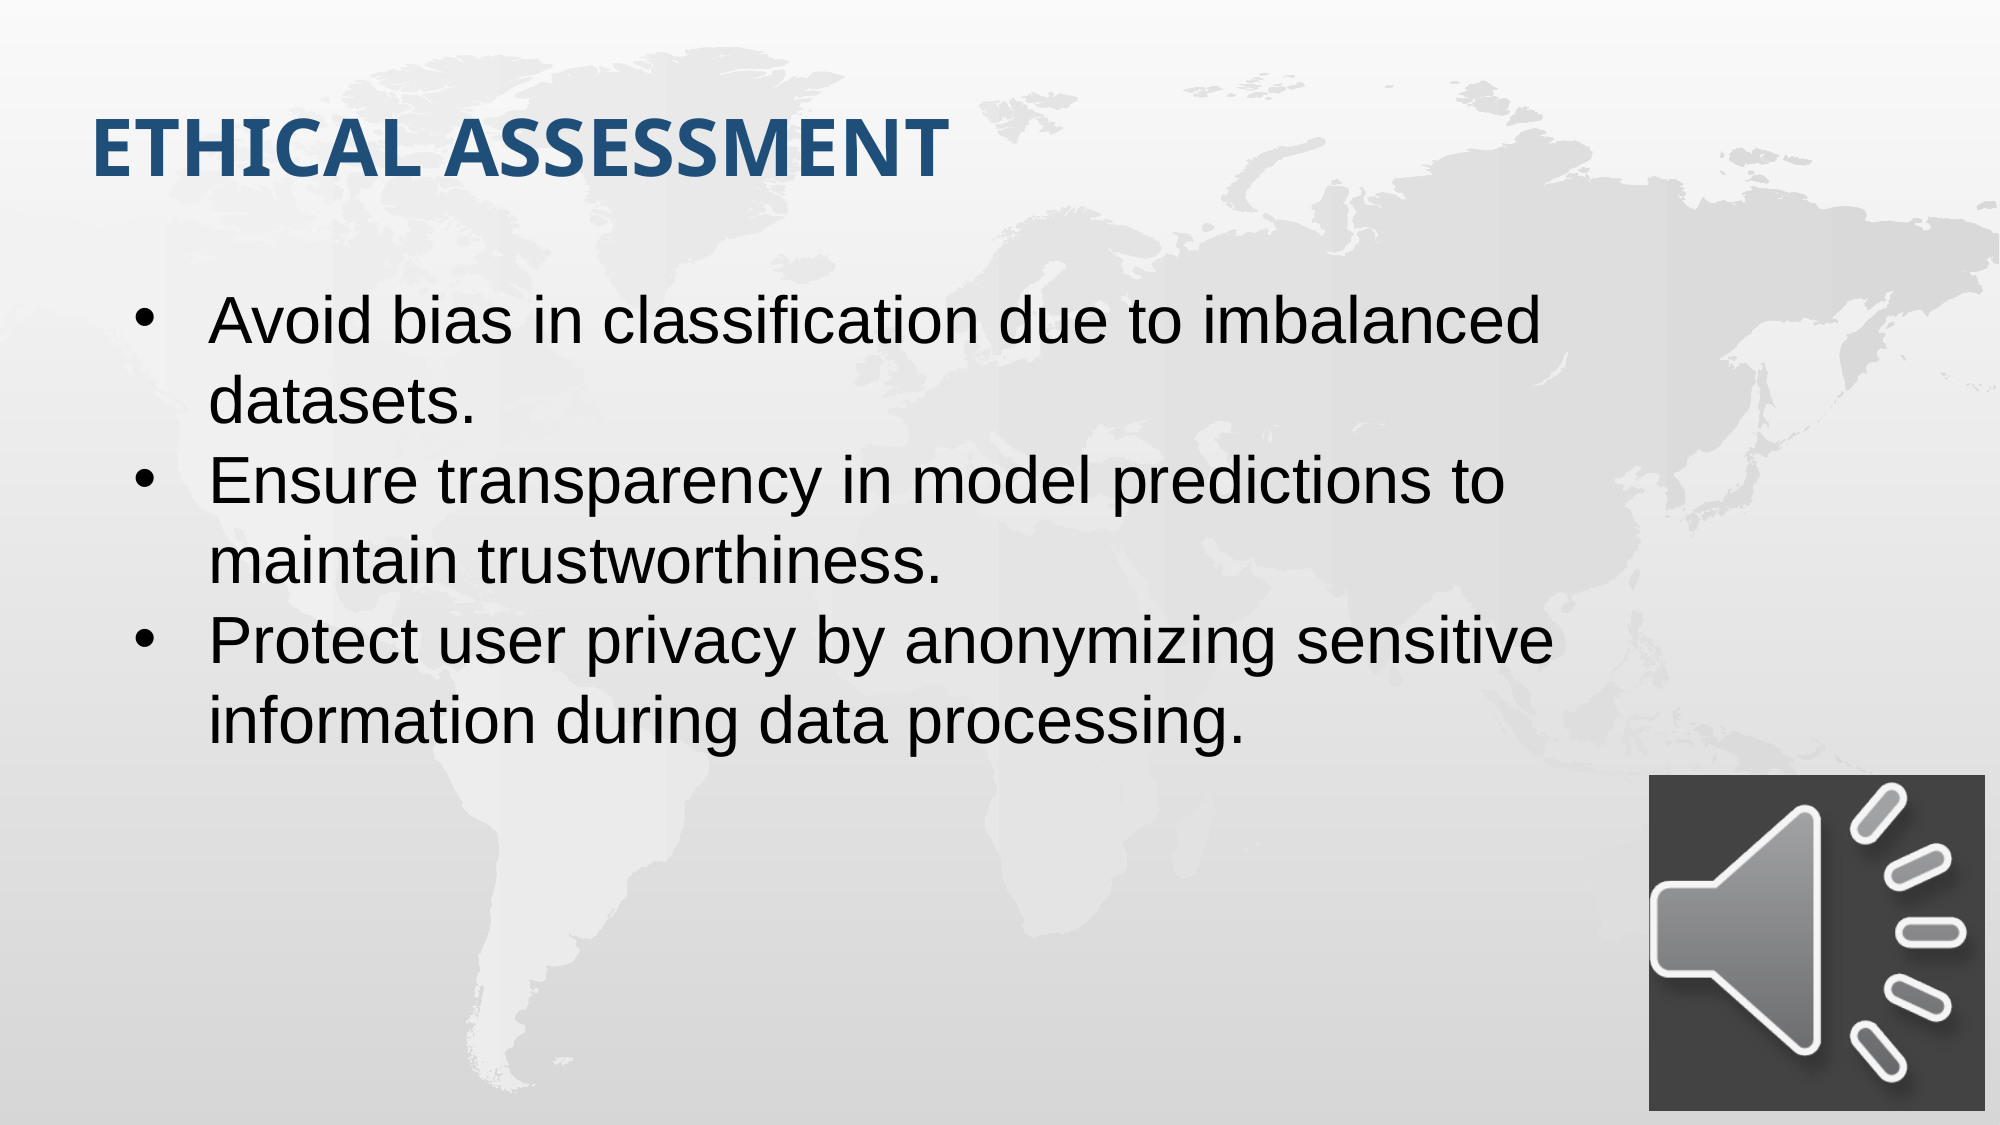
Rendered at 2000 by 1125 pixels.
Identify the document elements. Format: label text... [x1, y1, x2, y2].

picture [1648, 773, 1986, 1112]
text_box Ethical Assessment [74, 75, 1675, 200]
text_box Avoid bias in classification due to imbalanced datasets. Ensure transparency in model predictions to maintain trustworthiness. Protect user privacy by anonymizing sensitive information during data processing. [118, 269, 1764, 764]
